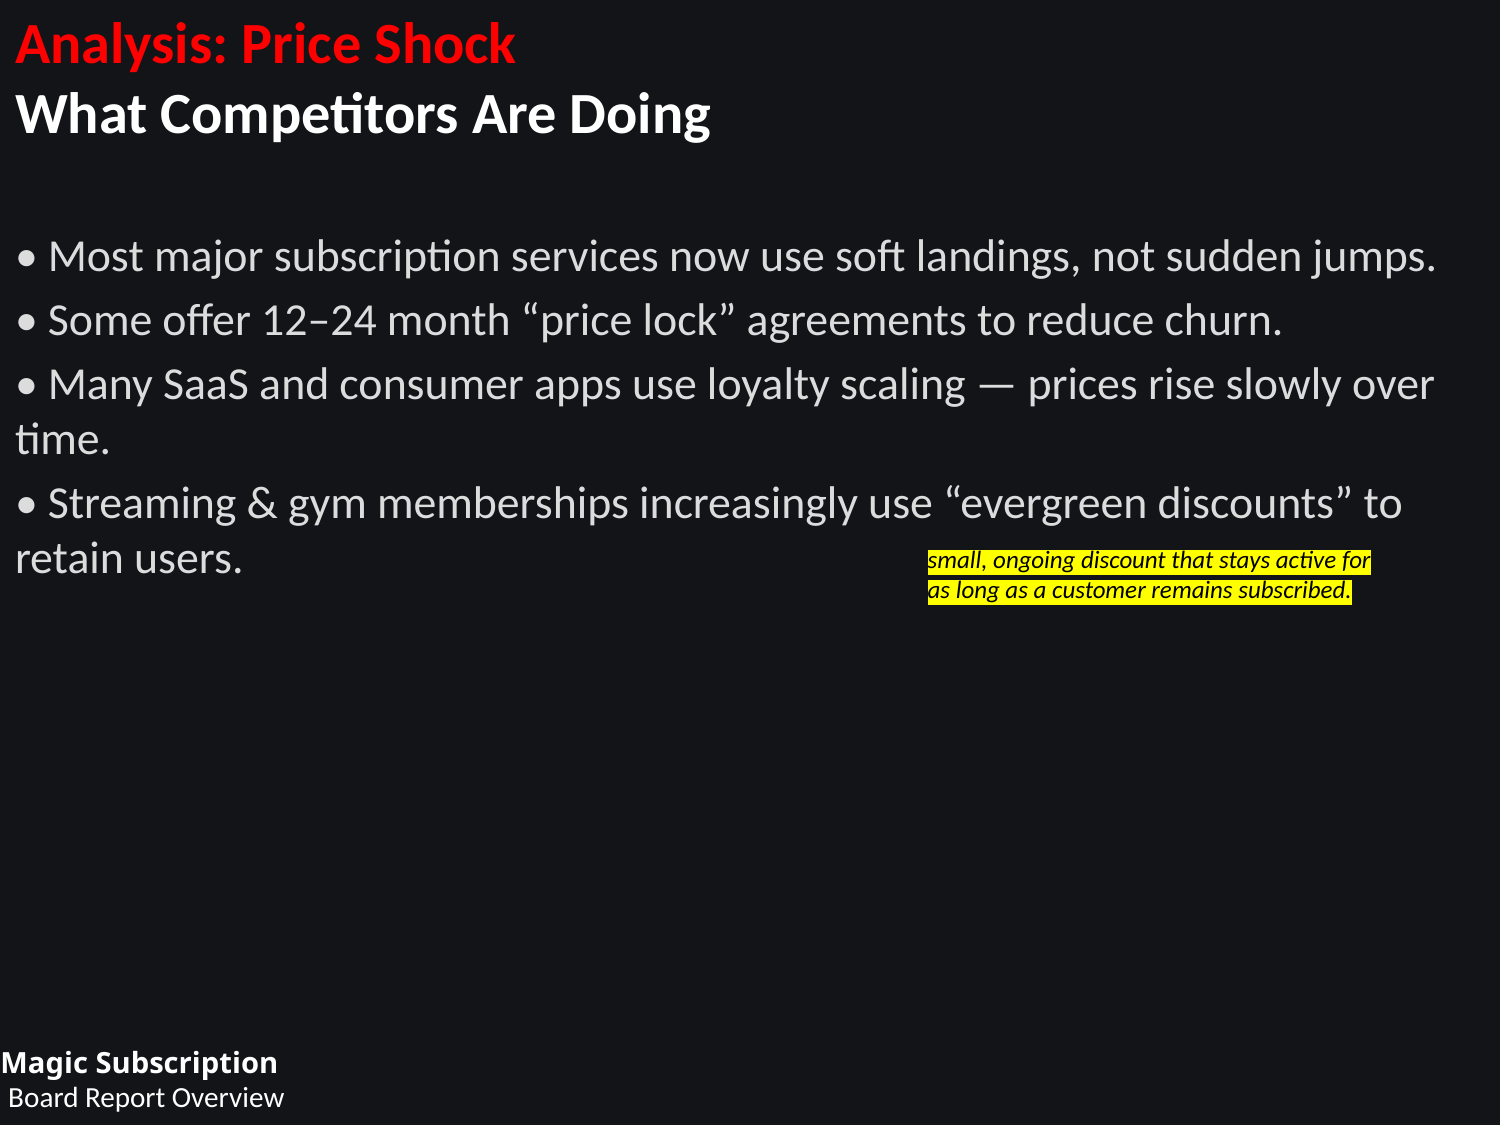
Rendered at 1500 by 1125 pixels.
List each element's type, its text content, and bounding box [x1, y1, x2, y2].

text_box Analysis: Price Shock What Competitors Are Doing [0, 37, 1222, 113]
list • Most major subscription services now use soft landings, not sudden jumps. • Some offer 12–24 month “price lock” agreements to reduce churn. • Many SaaS and consumer apps use loyalty scaling — prices rise slowly over time. • Streaming & gym memberships increasingly use “evergreen discounts” to retain users. [0, 154, 1492, 712]
text_box small, ongoing discount that stays active for as long as a customer remains subscribed. [912, 536, 1397, 612]
text_box Magic Subscription Board Report Overview [0, 1058, 318, 1125]
